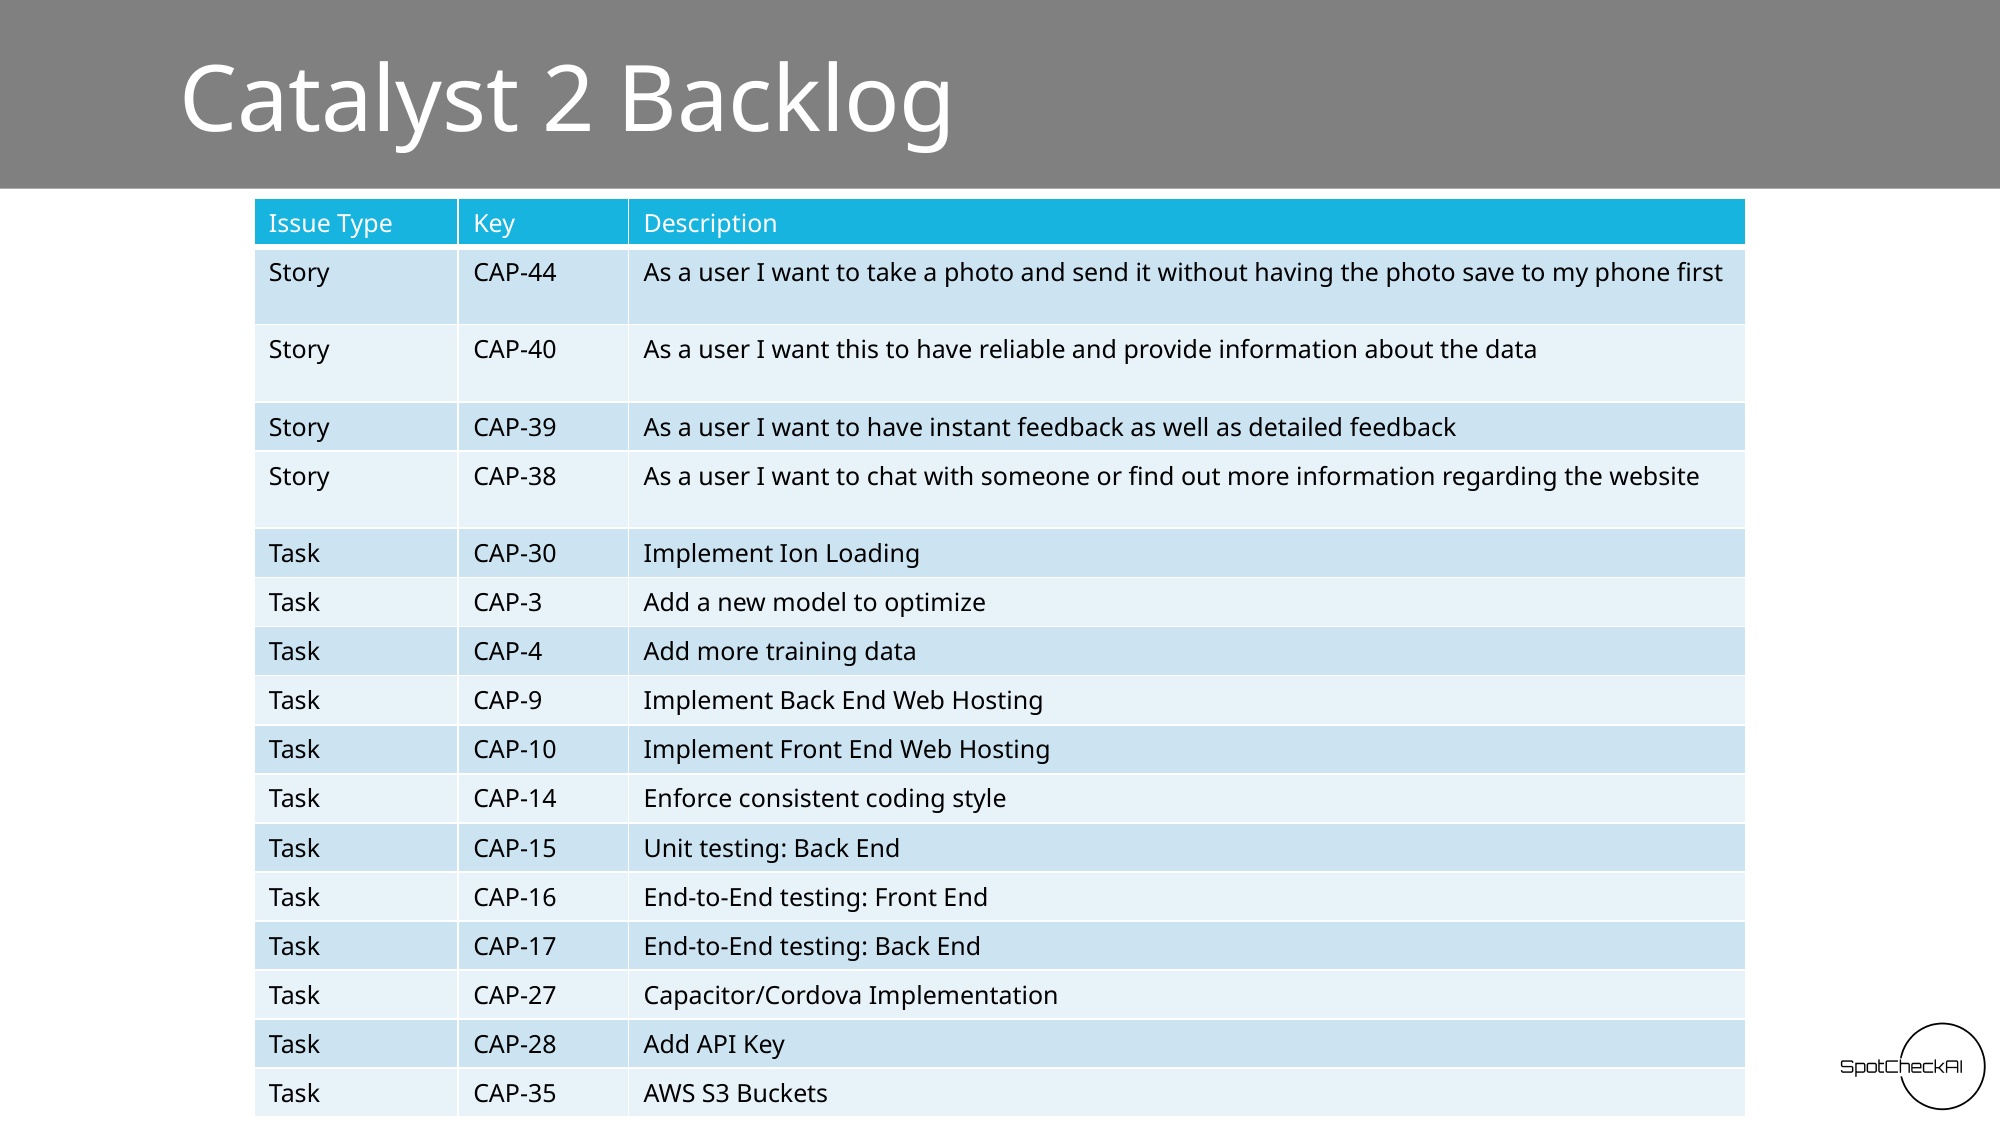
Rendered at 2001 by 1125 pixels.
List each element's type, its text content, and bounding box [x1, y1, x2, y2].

table_cell Task [255, 873, 457, 920]
table_cell Unit testing: Back End [629, 824, 1745, 871]
table_cell As a user I want this to have reliable and provide information about the data [629, 325, 1745, 401]
table_cell Task [255, 824, 457, 871]
picture [1837, 1020, 1989, 1114]
table_cell CAP-35 [459, 1069, 628, 1116]
table_cell CAP-28 [459, 1020, 628, 1067]
table_cell CAP-40 [459, 325, 628, 401]
table_cell CAP-17 [459, 922, 628, 969]
table_cell As a user I want to take a photo and send it without having the photo save to my phone first [629, 250, 1745, 324]
table_header Key [459, 199, 628, 244]
table_cell Task [255, 1020, 457, 1067]
table_cell CAP-15 [459, 824, 628, 871]
table_cell Story [255, 250, 457, 324]
table_cell Capacitor/Cordova Implementation [629, 971, 1745, 1018]
table_cell CAP-44 [459, 250, 628, 324]
table_cell Task [255, 971, 457, 1018]
table_cell End-to-End testing: Back End [629, 922, 1745, 969]
table_cell CAP-10 [459, 726, 628, 773]
table_cell As a user I want to chat with someone or find out more information regarding the website [629, 452, 1745, 527]
table_cell Story [255, 403, 457, 450]
table_cell CAP-39 [459, 403, 628, 450]
table_cell Task [255, 726, 457, 773]
table_cell Add more training data [629, 627, 1745, 675]
table_cell Task [255, 922, 457, 969]
table_header Description [629, 199, 1745, 244]
table_cell End-to-End testing: Front End [629, 873, 1745, 920]
table_cell CAP-38 [459, 452, 628, 527]
table_cell CAP-30 [459, 529, 628, 577]
table_cell CAP-27 [459, 971, 628, 1018]
table_cell Task [255, 1069, 457, 1116]
table_cell CAP-4 [459, 627, 628, 675]
table_cell AWS S3 Buckets [629, 1069, 1745, 1116]
table_cell Story [255, 452, 457, 527]
table_cell CAP-16 [459, 873, 628, 920]
table_cell CAP-14 [459, 775, 628, 822]
table_cell As a user I want to have instant feedback as well as detailed feedback [629, 403, 1745, 450]
table_cell CAP-3 [459, 578, 628, 626]
table_cell Implement Back End Web Hosting [629, 676, 1745, 724]
table_cell Add API Key [629, 1020, 1745, 1067]
table_cell Implement Front End Web Hosting [629, 726, 1745, 773]
table_cell CAP-9 [459, 676, 628, 724]
table_header Issue Type [255, 199, 457, 244]
table_cell Enforce consistent coding style [629, 775, 1745, 822]
table_cell Task [255, 627, 457, 675]
table_cell Task [255, 529, 457, 577]
table_cell Implement Ion Loading [629, 529, 1745, 577]
table_cell Add a new model to optimize [629, 578, 1745, 626]
table_cell Story [255, 325, 457, 401]
title Catalyst 2 Backlog [164, 31, 1710, 159]
table_cell Task [255, 775, 457, 822]
table_cell Task [255, 578, 457, 626]
table_cell Task [255, 676, 457, 724]
